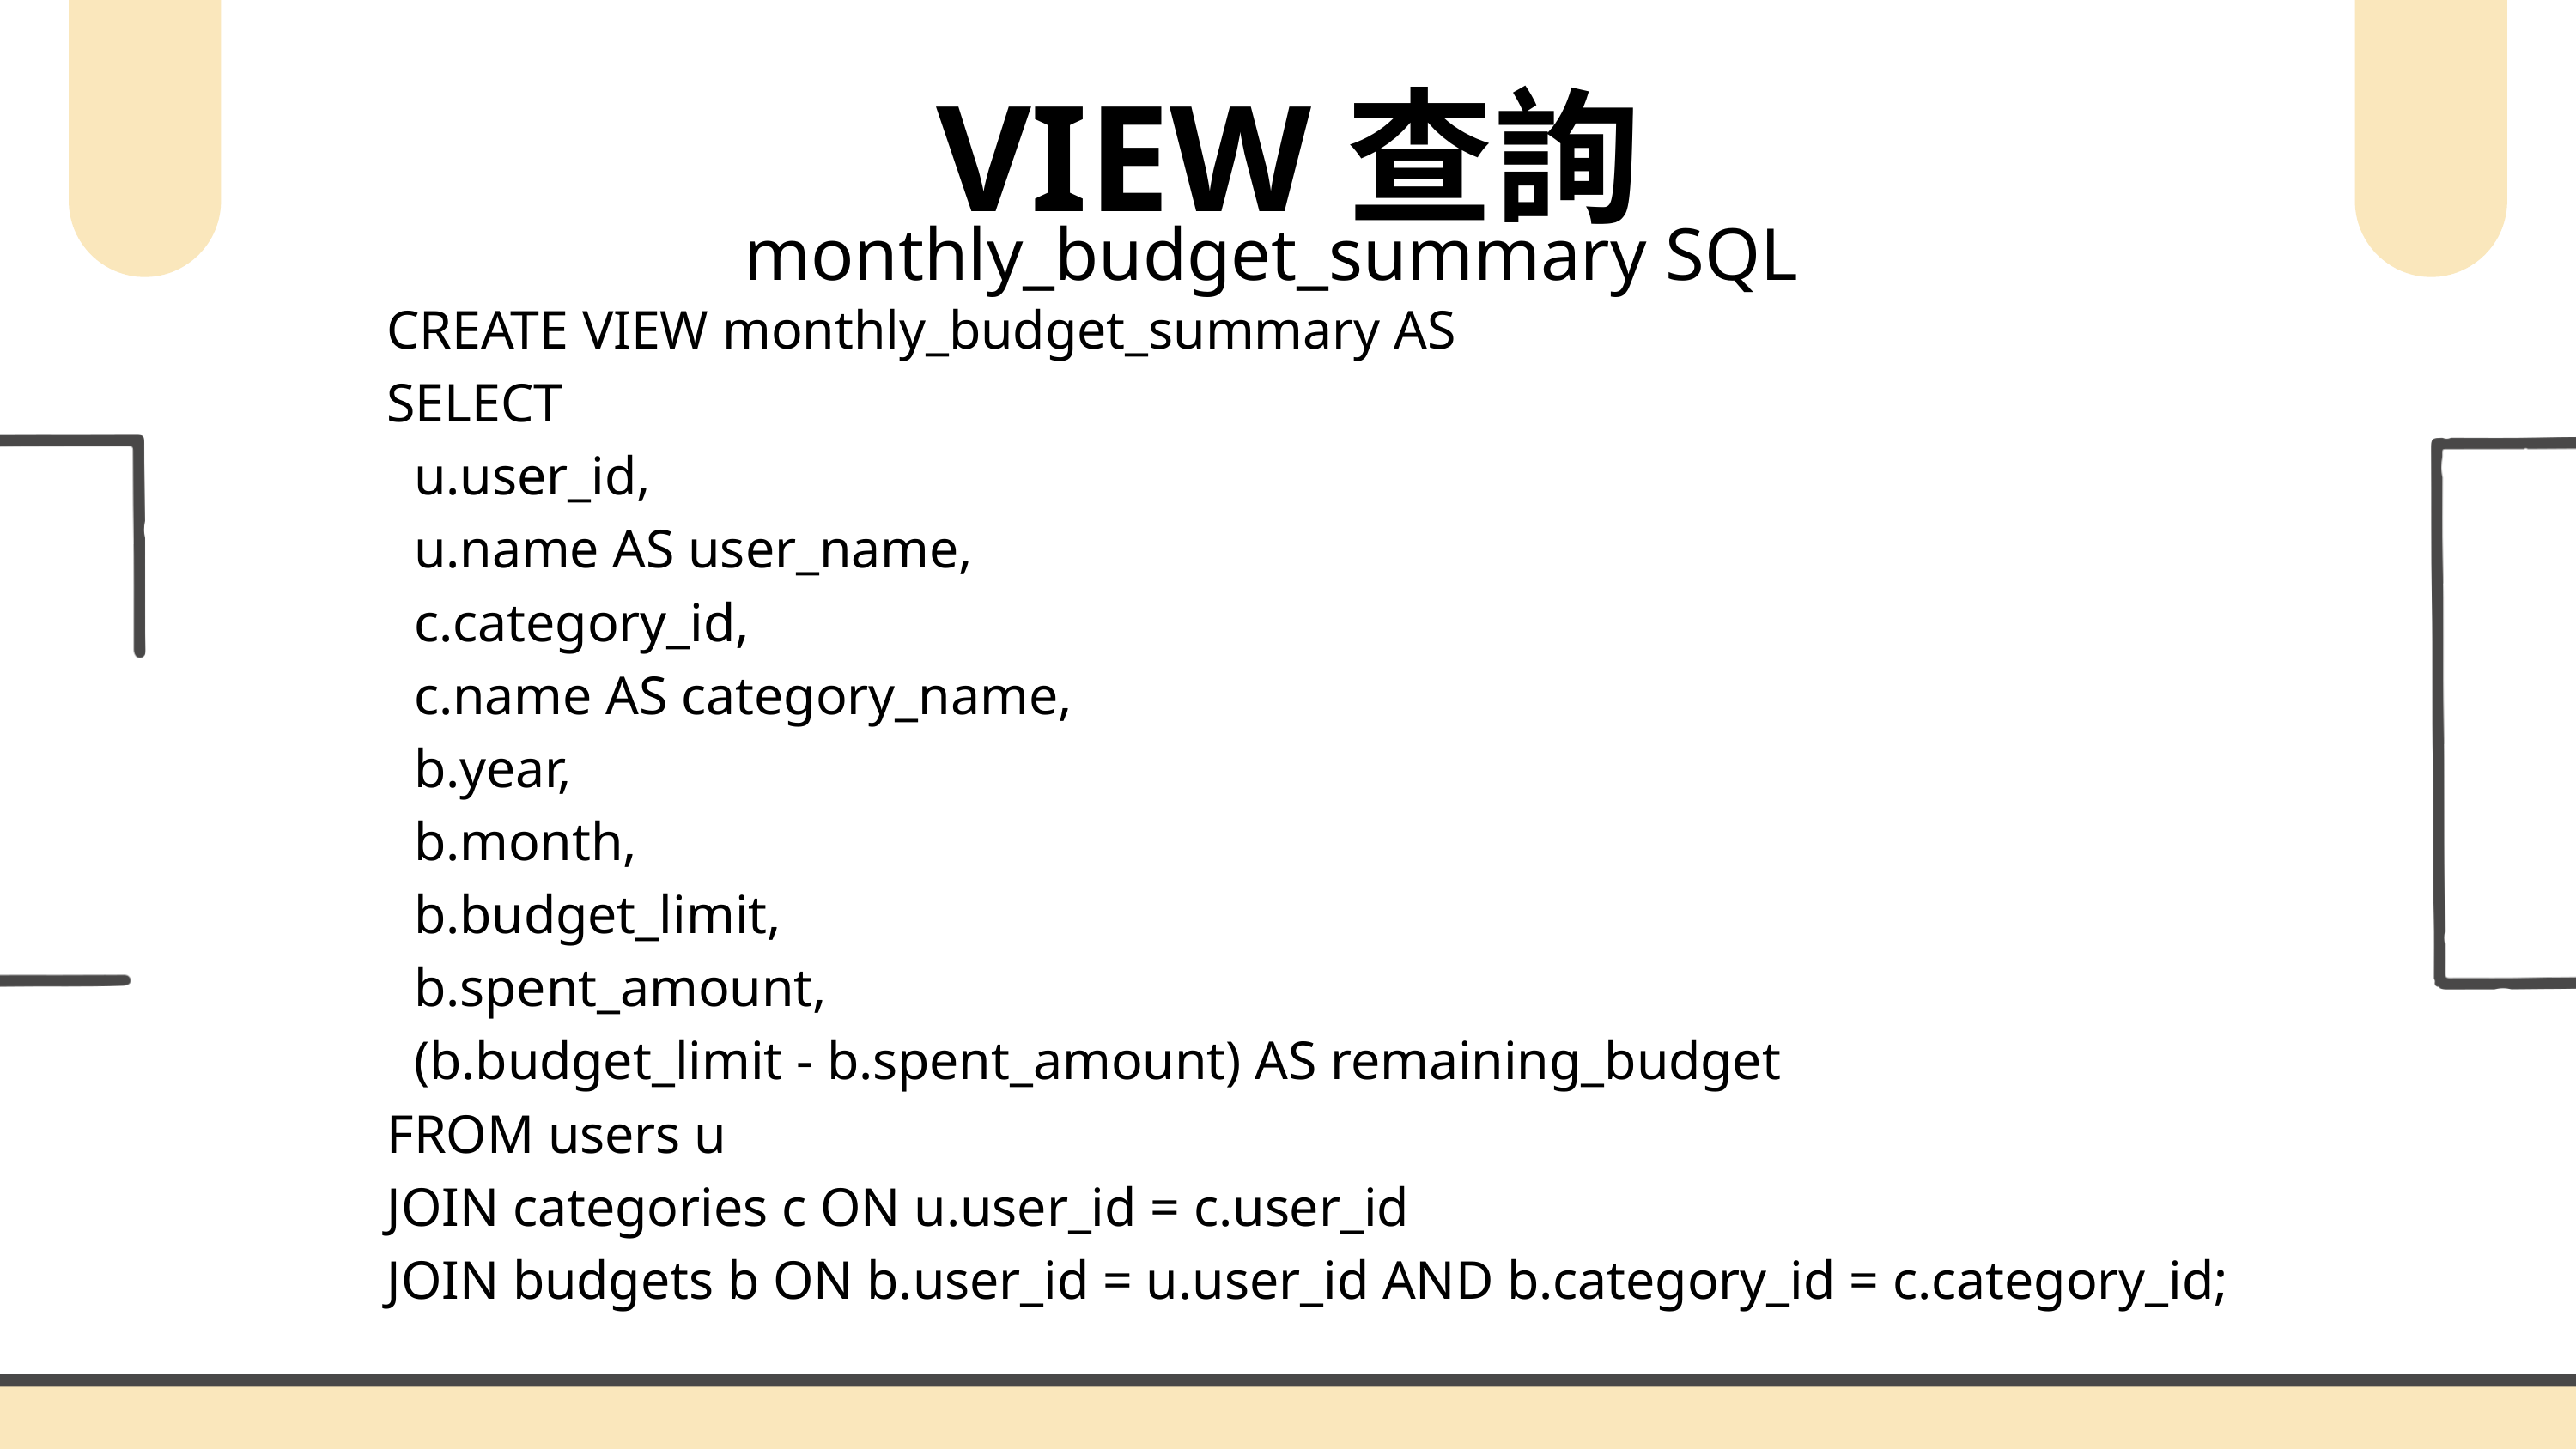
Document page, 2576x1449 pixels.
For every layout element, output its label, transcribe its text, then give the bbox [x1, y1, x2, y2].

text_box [0, 1379, 2576, 1449]
text_box [0, 434, 146, 990]
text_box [68, 0, 222, 277]
text_box monthly_budget_summary SQL [744, 194, 1832, 286]
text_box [2354, 0, 2508, 277]
text_box CREATE VIEW monthly_budget_summary AS SELECT u.user_id, u.name AS user_name, c.category_id, c.name AS category_name, b.year, b.month, b.budget_limit, b.spent_amount, (b.budget_limit - b.spent_amount) AS remaining_budget FROM users u JOIN categories c ON u.user_id = c.user_id JOIN budgets b ON b.user_id = u.user_id AND b.category_id = c.category_id; [386, 286, 2311, 1310]
text_box VIEW查詢 [686, 35, 1890, 241]
text_box [2431, 434, 2576, 990]
